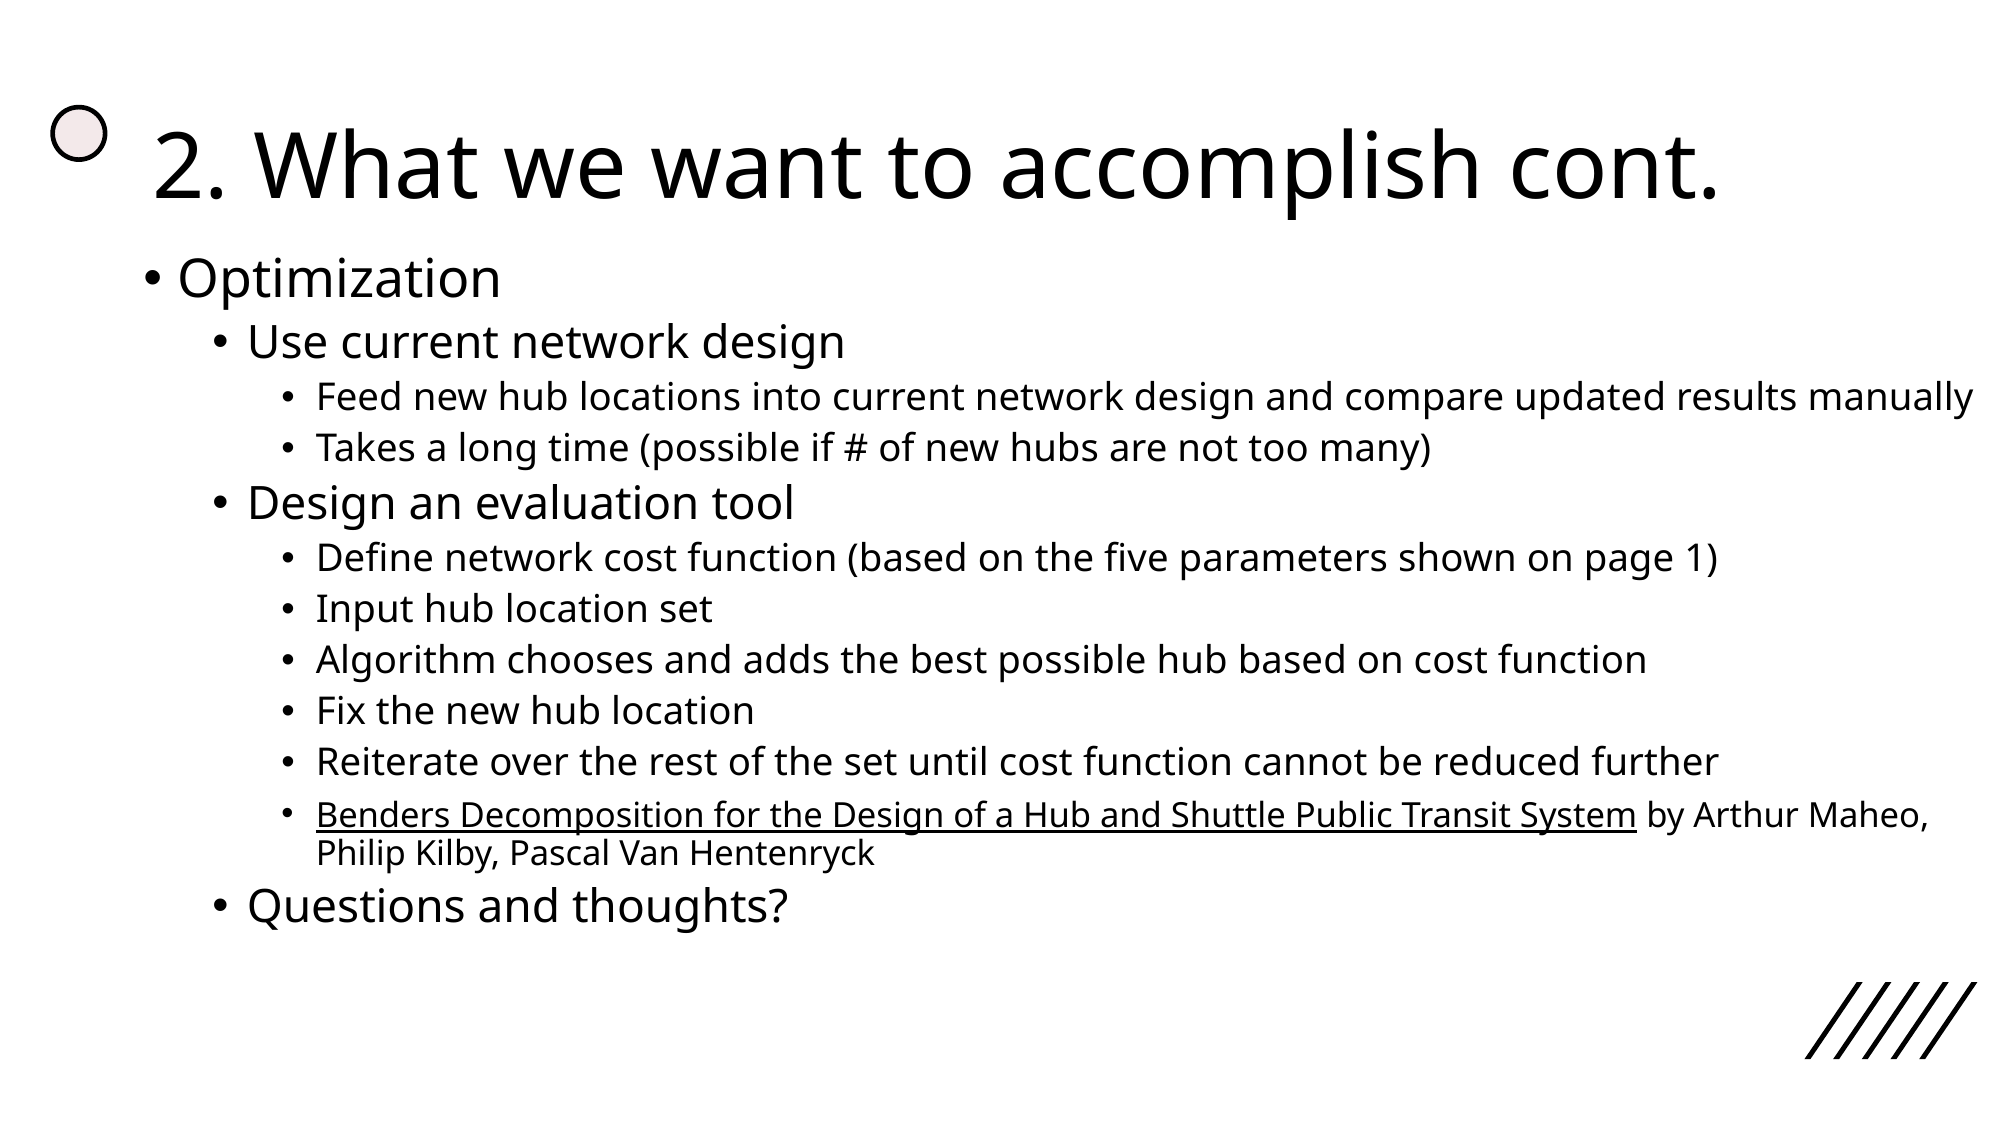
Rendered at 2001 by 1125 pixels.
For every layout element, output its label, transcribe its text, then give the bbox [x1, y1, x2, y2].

list Optimization Use current network design Feed new hub locations into current network design and compare updated results manually Takes a long time (possible if # of new hubs are not too many) Design an evaluation tool Define network cost function (based on the five parameters shown on page 1) Input hub location set Algorithm chooses and adds the best possible hub based on cost function Fix the new hub location Reiterate over the rest of the set until cost function cannot be reduced further Benders Decomposition for the Design of a Hub and Shuttle Public Transit System by Arthur Maheo, Philip Kilby, Pascal Van Hentenryck Questions and thoughts? [128, 183, 2000, 979]
title 2. What we want to accomplish cont. [137, 59, 1863, 183]
